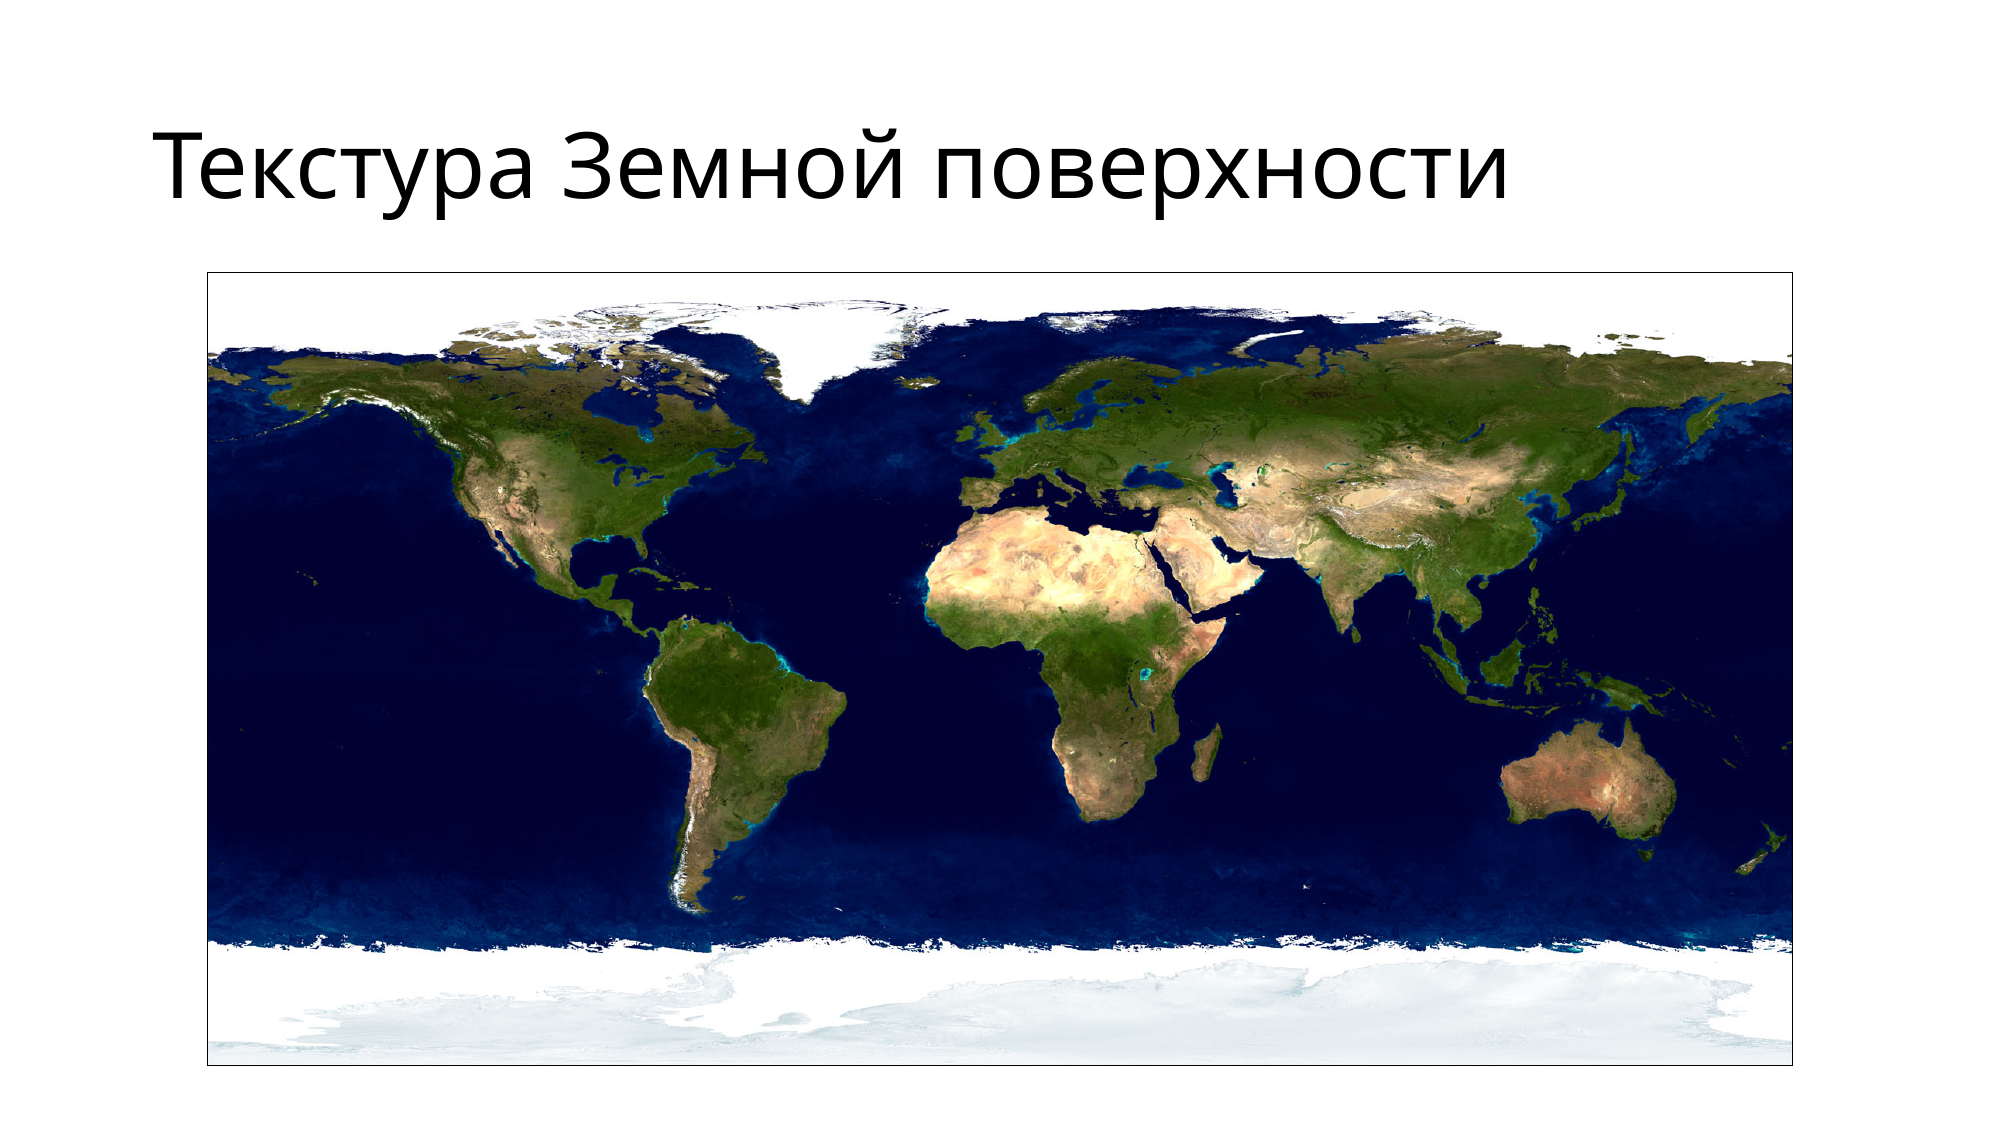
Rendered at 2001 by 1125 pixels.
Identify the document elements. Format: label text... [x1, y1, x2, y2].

picture [207, 272, 1793, 1066]
title Текстура Земной поверхности [137, 59, 1863, 278]
